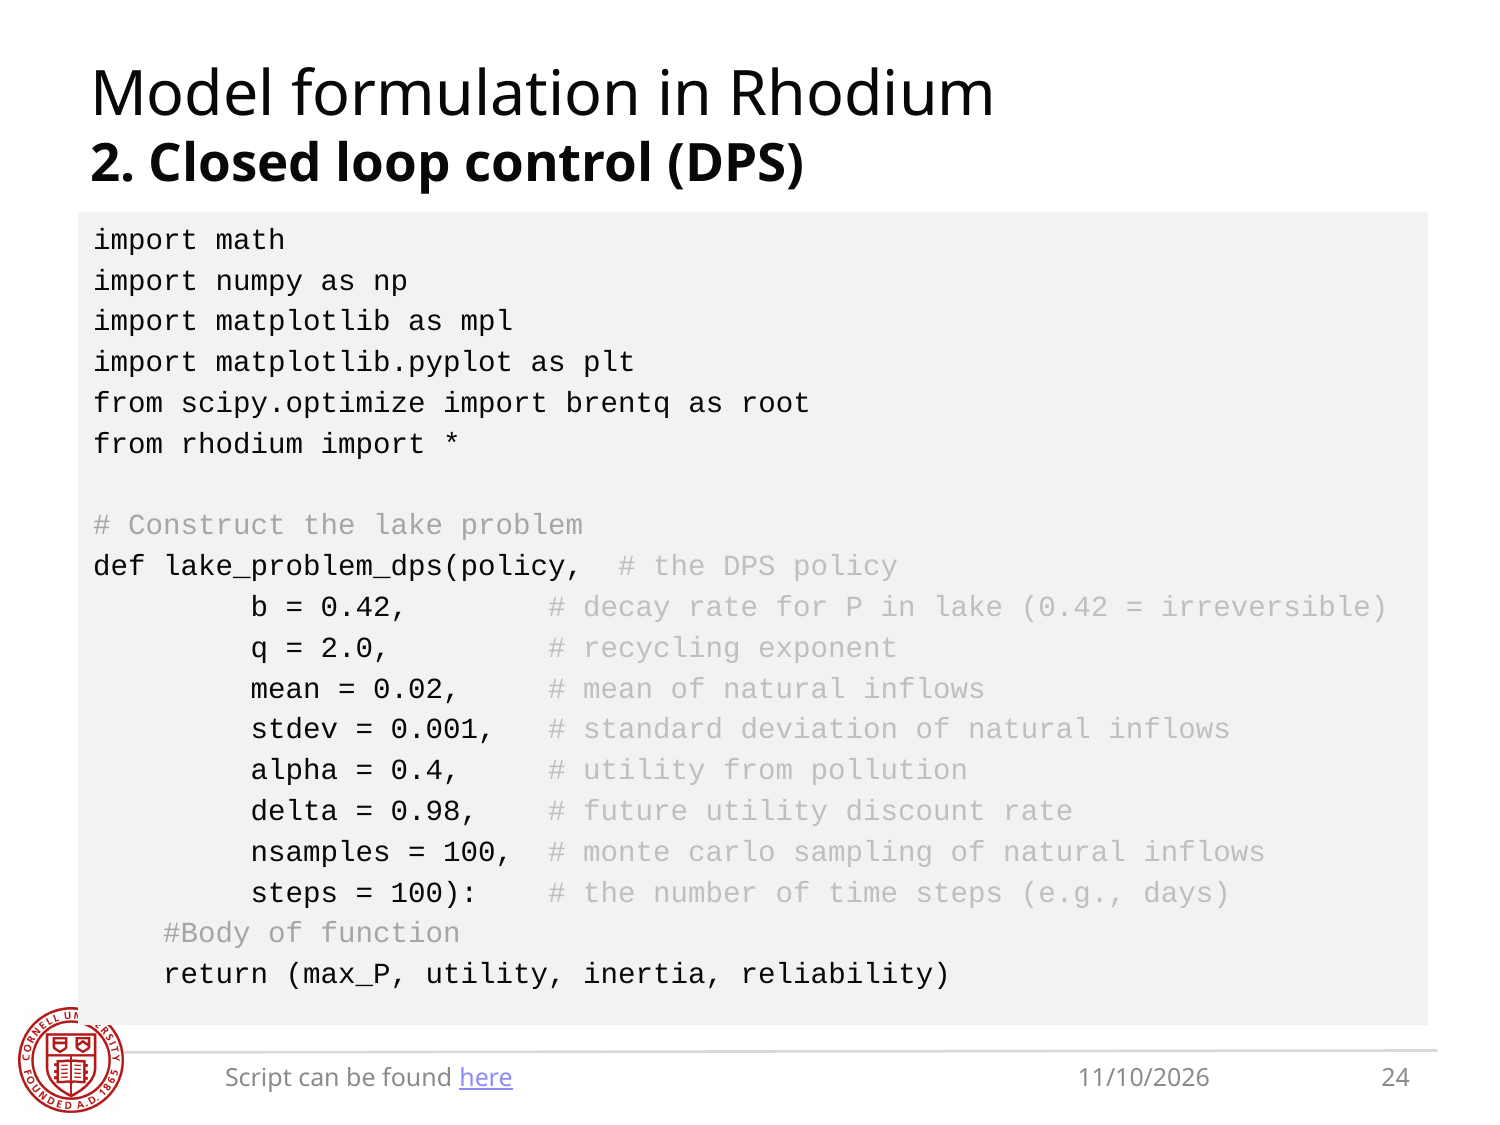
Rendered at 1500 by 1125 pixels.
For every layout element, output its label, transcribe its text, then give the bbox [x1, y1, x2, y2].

slide_number 24 [1237, 1056, 1425, 1100]
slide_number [1062, 1056, 1225, 1100]
picture [18, 1007, 124, 1113]
text_box Script can be found here [162, 1056, 575, 1100]
title Model formulation in Rhodium 2. Closed loop control (DPS) [75, 45, 1425, 200]
list import math import numpy as np import matplotlib as mpl import matplotlib.pyplot as plt from scipy.optimize import brentq as root from rhodium import * # Construct the lake problem def lake_problem_dps(policy, # the DPS policy b = 0.42, # decay rate for P in lake (0.42 = irreversible) q = 2.0, # recycling exponent mean = 0.02, # mean of natural inflows stdev = 0.001, # standard deviation of natural inflows alpha = 0.4, # utility from pollution delta = 0.98, # future utility discount rate nsamples = 100, # monte carlo sampling of natural inflows steps = 100): # the number of time steps (e.g., days) #Body of function return (max_P, utility, inertia, reliability) [78, 212, 1429, 1025]
